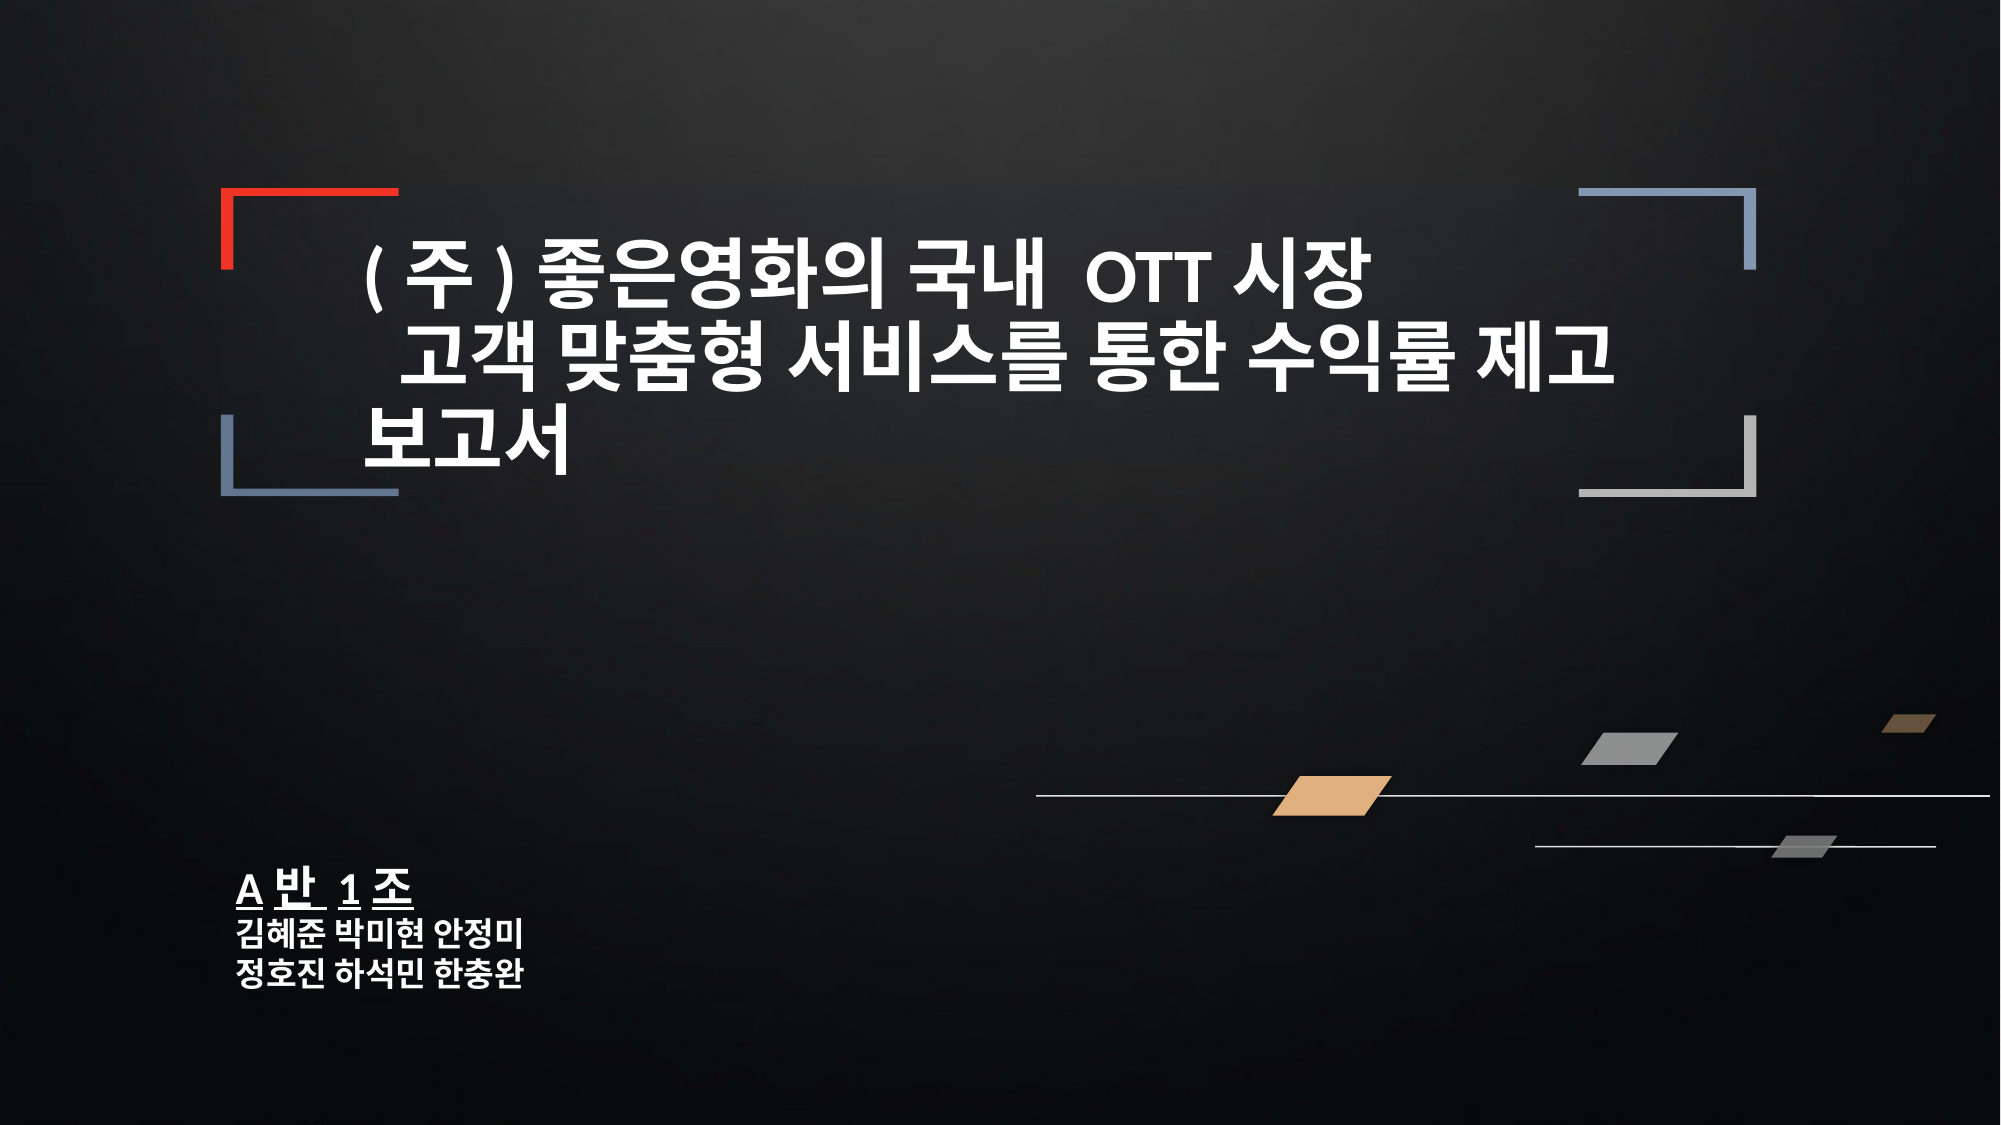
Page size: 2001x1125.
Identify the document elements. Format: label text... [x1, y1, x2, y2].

text_box [1881, 714, 1937, 733]
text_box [220, 187, 1757, 497]
text_box A반 1조 김혜준 박미현 안정미 정호진 하석민 한충완 [220, 851, 622, 1043]
text_box [1581, 732, 1679, 765]
picture [0, 0, 2001, 1125]
text_box [1771, 835, 1838, 858]
text_box [1272, 776, 1392, 816]
